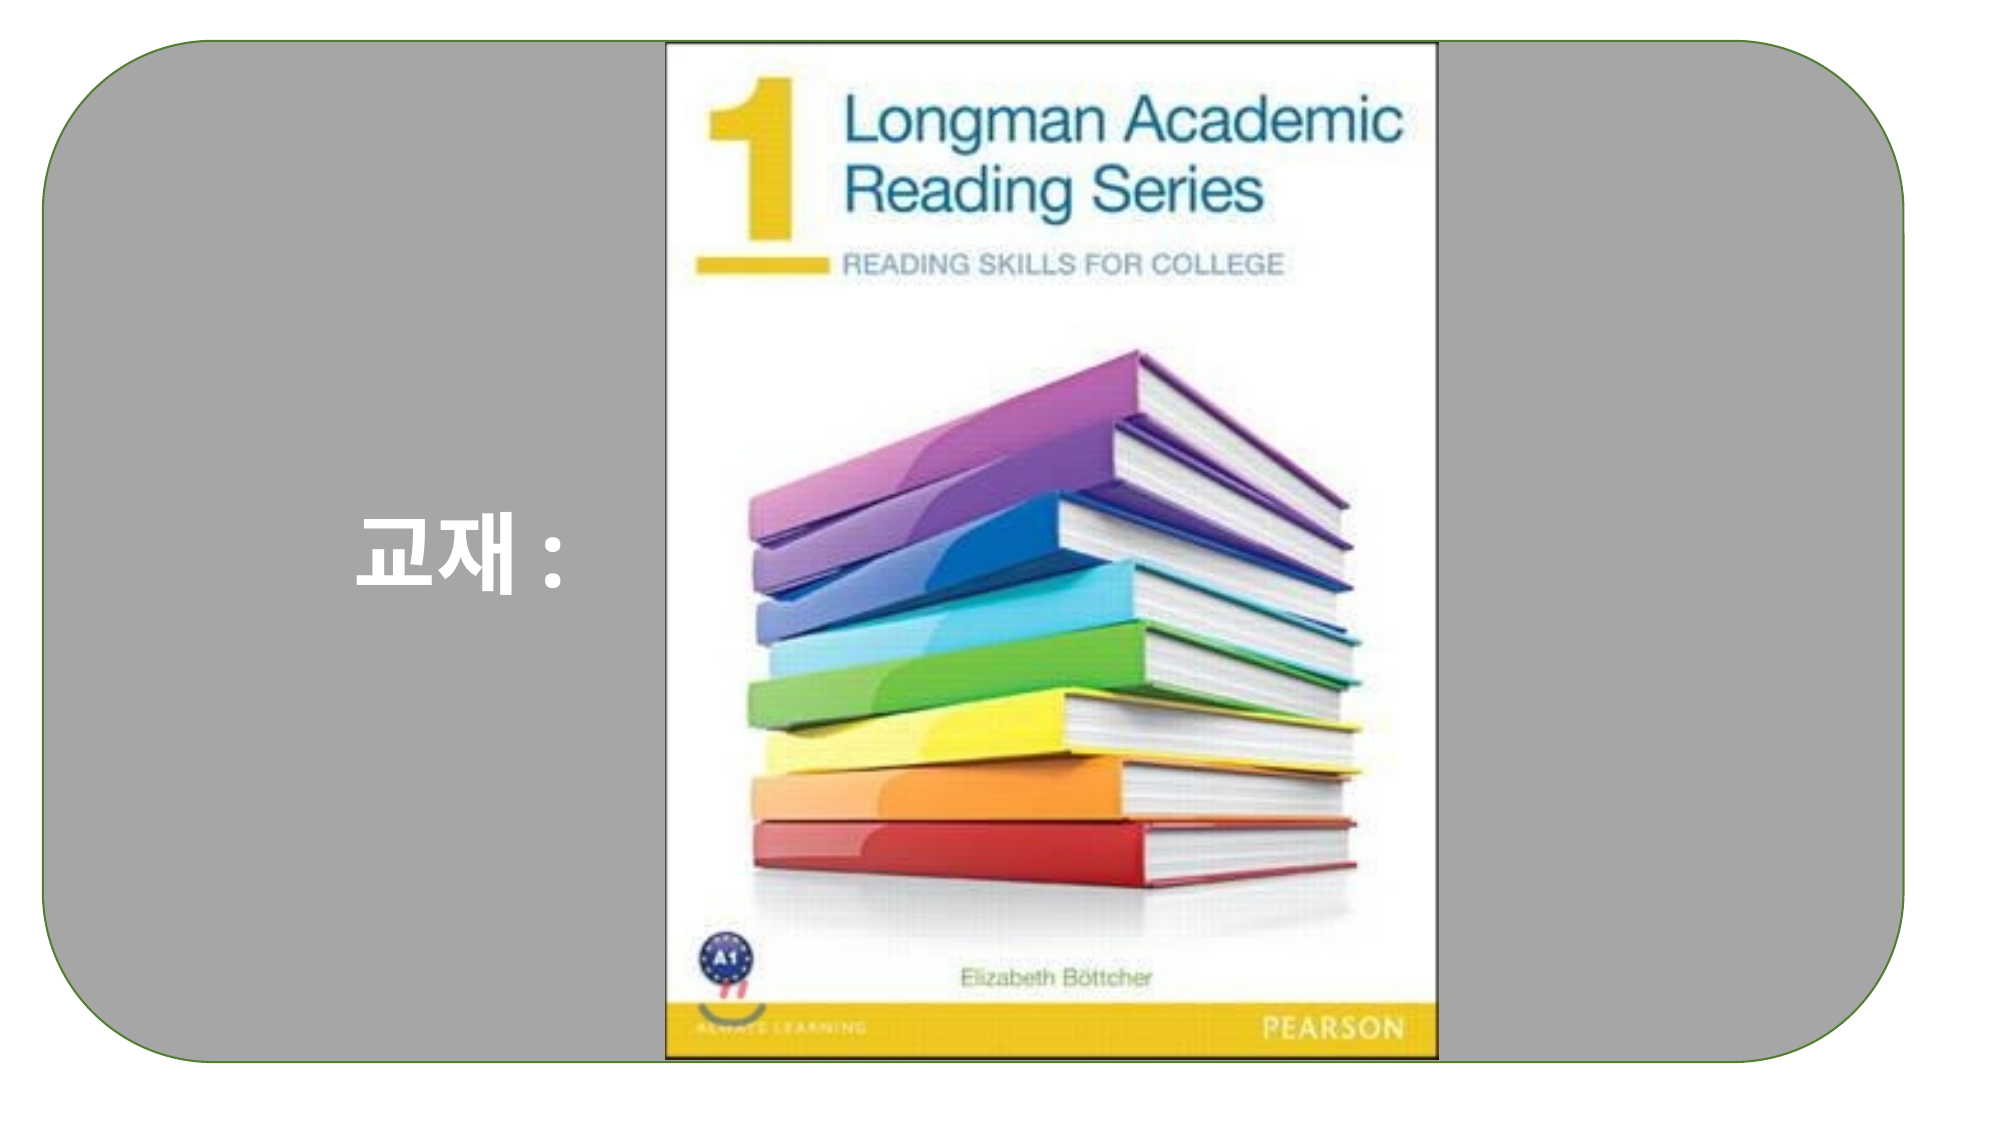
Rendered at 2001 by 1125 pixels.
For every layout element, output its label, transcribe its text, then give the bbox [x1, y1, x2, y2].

picture [665, 42, 1439, 1061]
text_box 교재: [41, 39, 1905, 1064]
